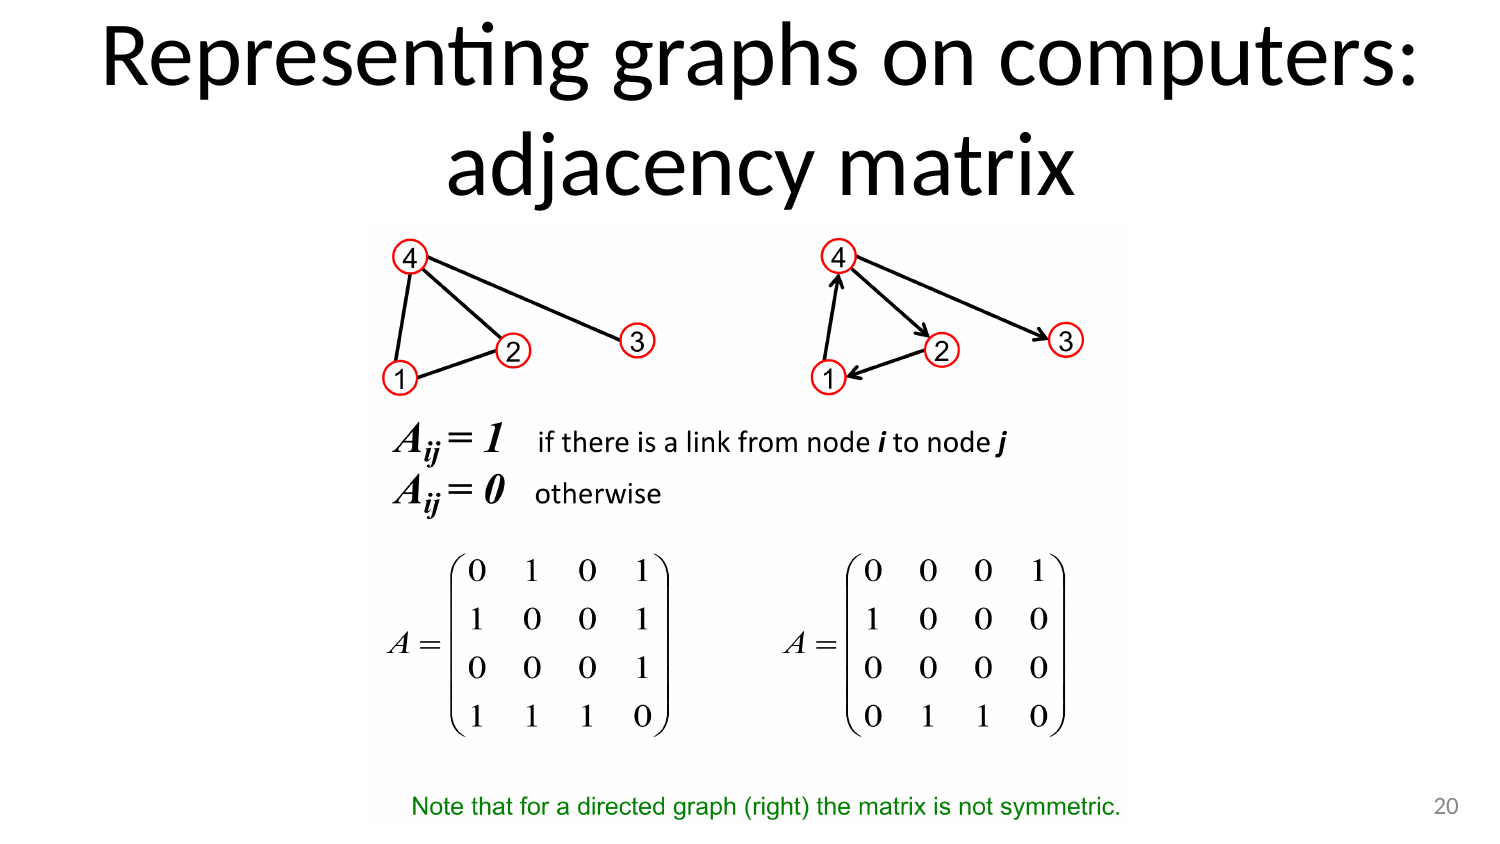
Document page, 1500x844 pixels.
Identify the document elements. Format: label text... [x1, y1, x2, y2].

title Representing graphs on computers: adjacency matrix [75, 33, 1449, 175]
picture [368, 222, 1132, 828]
slide_number ‹#› [1136, 782, 1474, 827]
